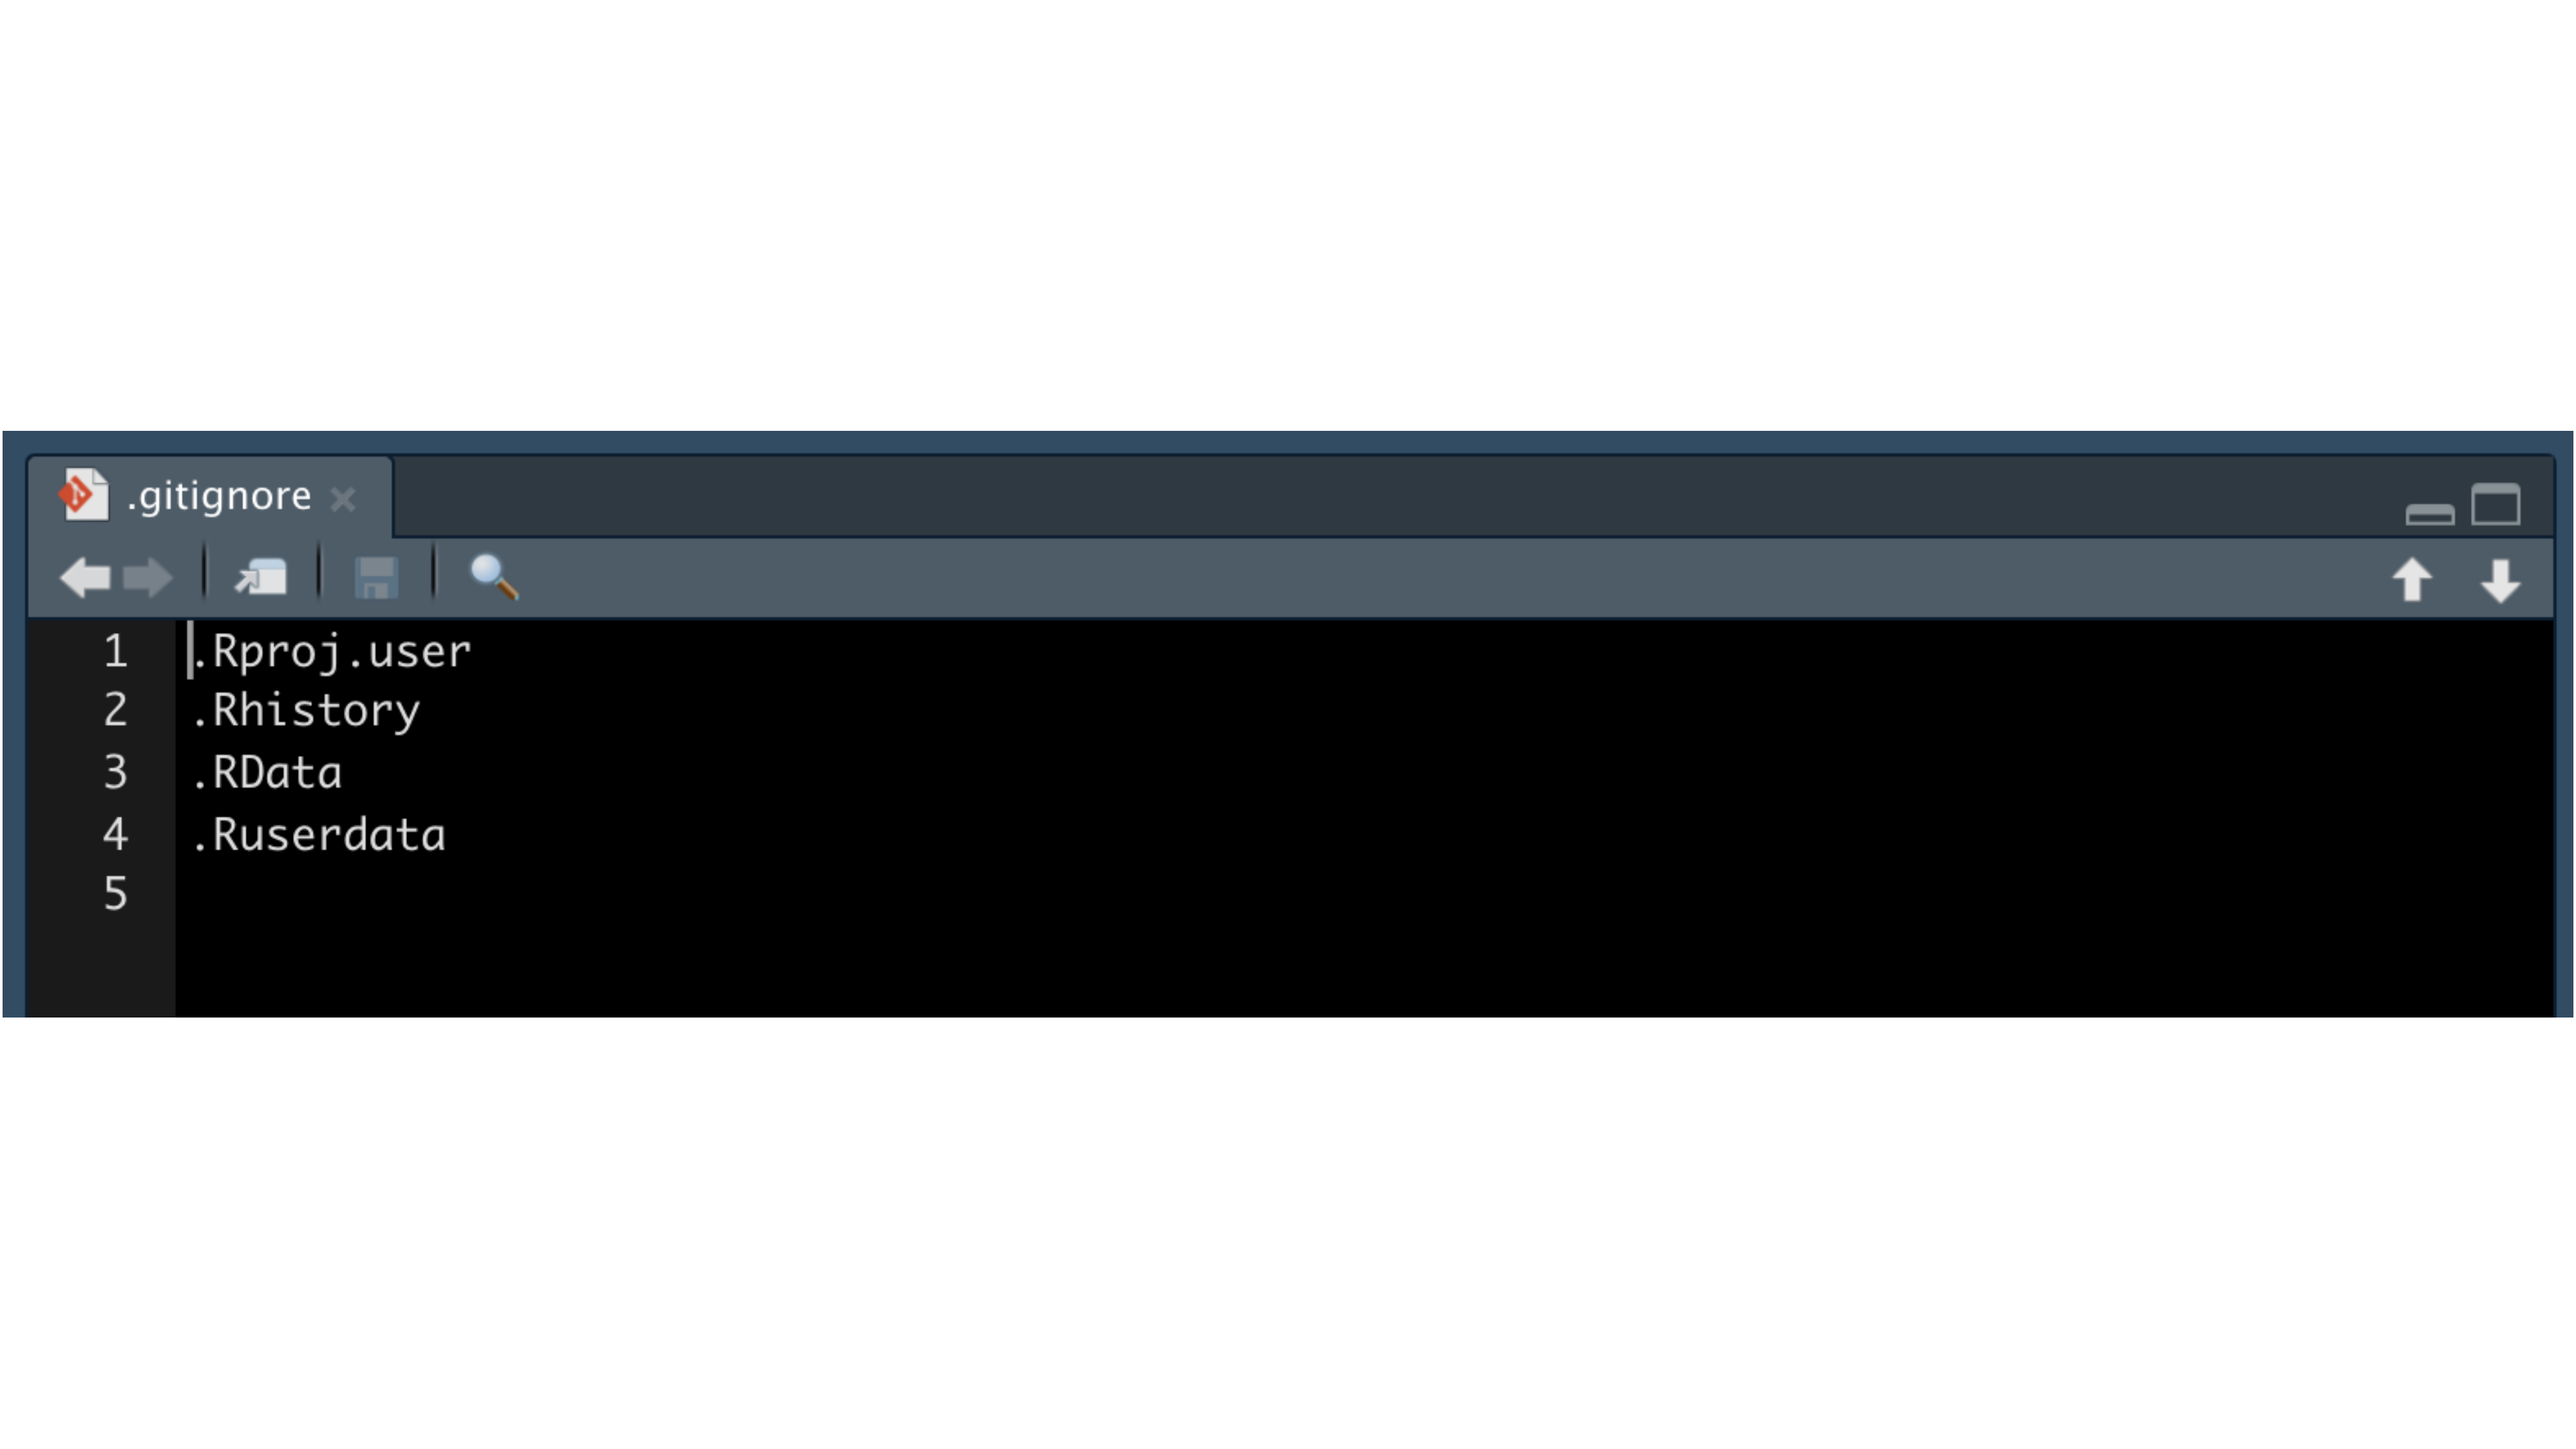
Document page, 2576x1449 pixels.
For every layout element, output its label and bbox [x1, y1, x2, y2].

picture [3, 431, 2573, 1018]
